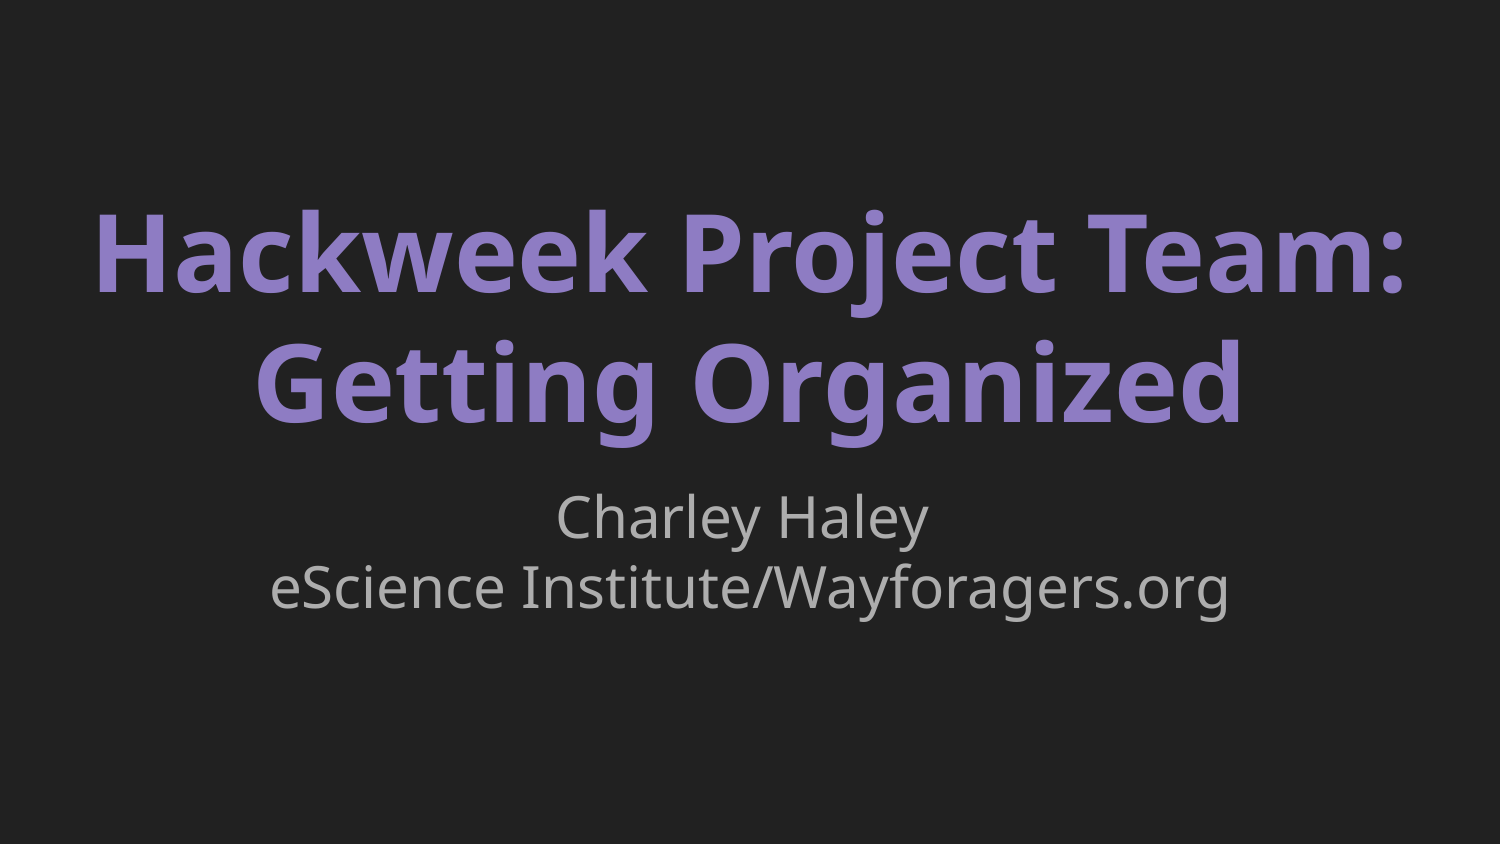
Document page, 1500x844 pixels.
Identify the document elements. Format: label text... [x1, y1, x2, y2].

subtitle Charley Haley eScience Institute/Wayforagers.org [51, 464, 1449, 647]
title Hackweek Project Team: Getting Organized [51, 122, 1449, 459]
